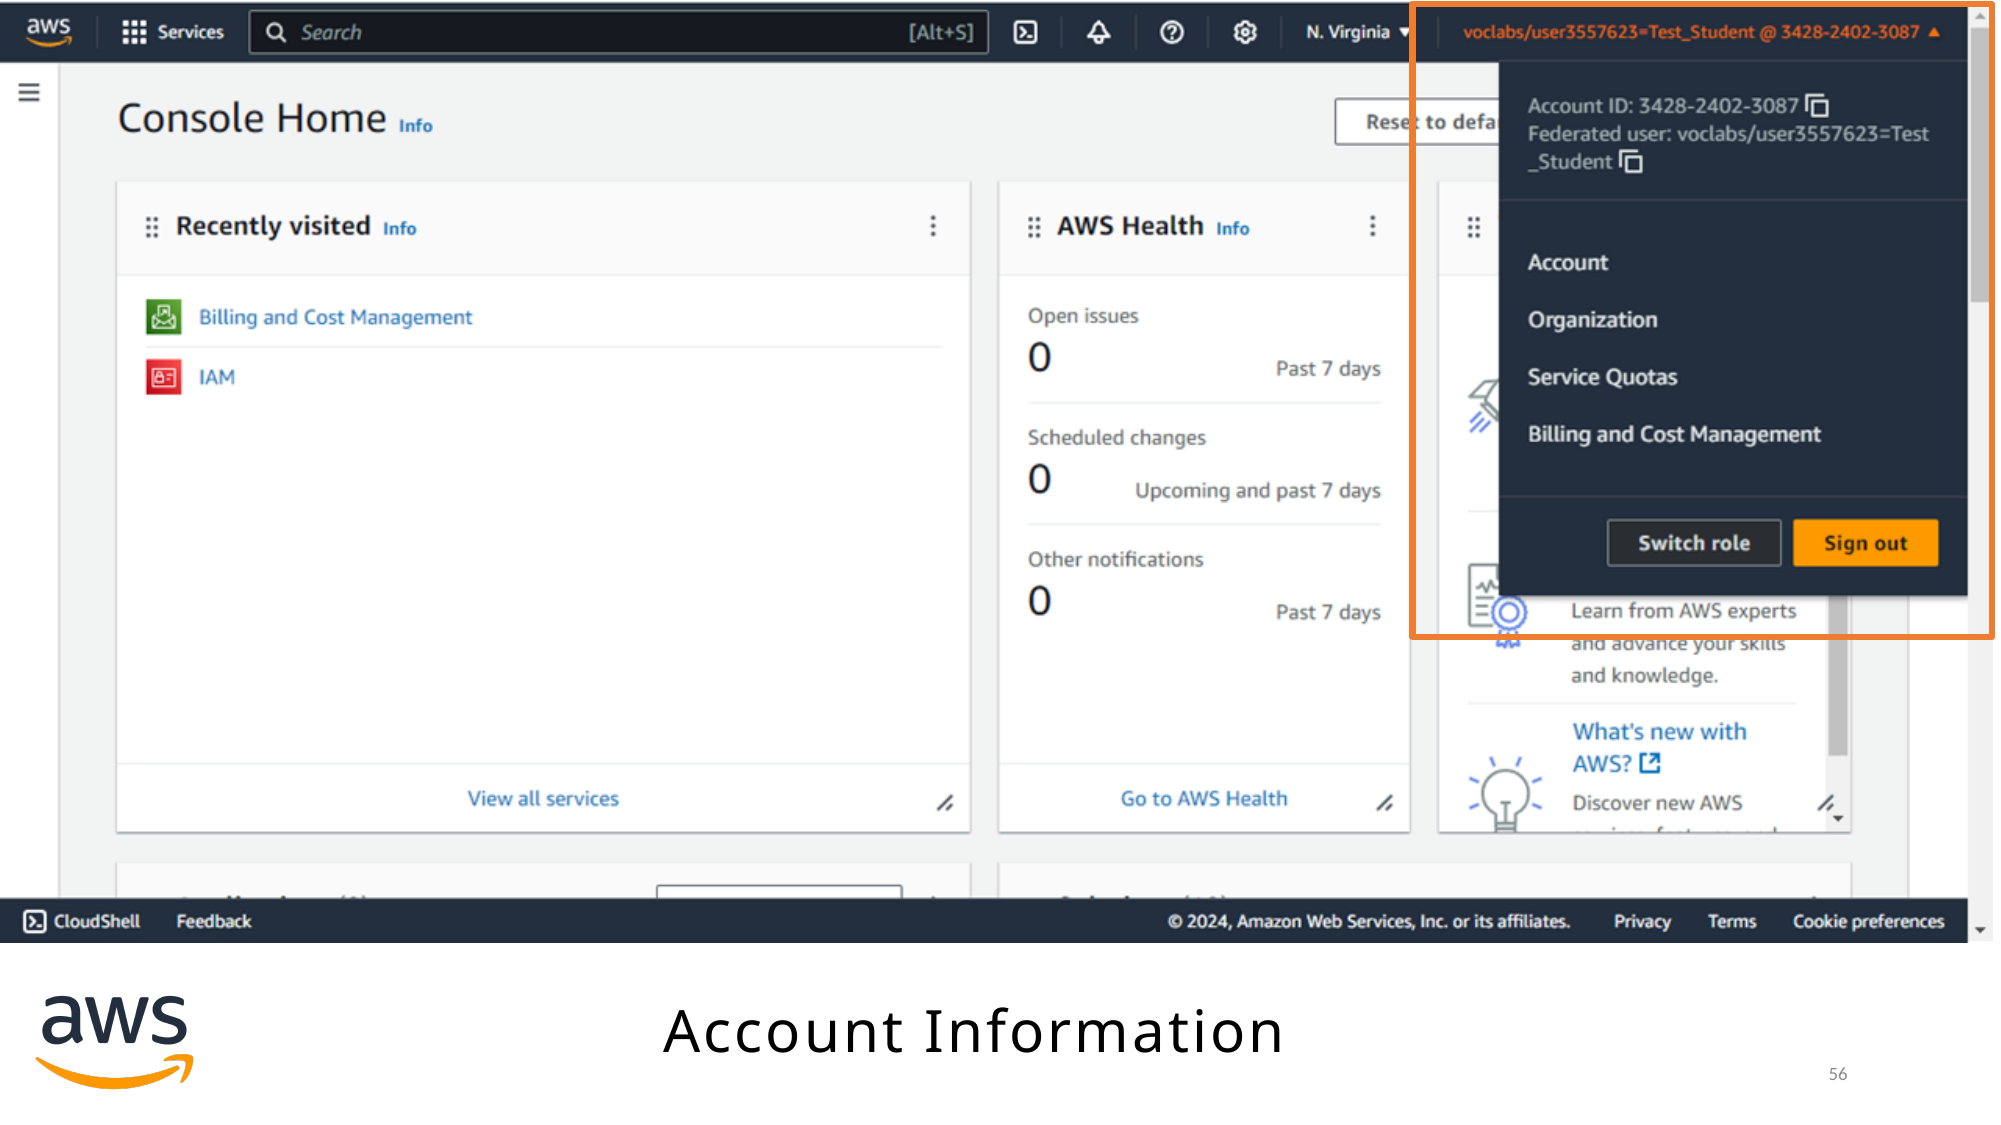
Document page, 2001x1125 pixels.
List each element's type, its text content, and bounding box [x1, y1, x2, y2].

picture [0, 956, 227, 1125]
text_box Account Information [283, 943, 1666, 1125]
picture [0, 0, 1993, 943]
slide_number 56 [1666, 1042, 1863, 1103]
